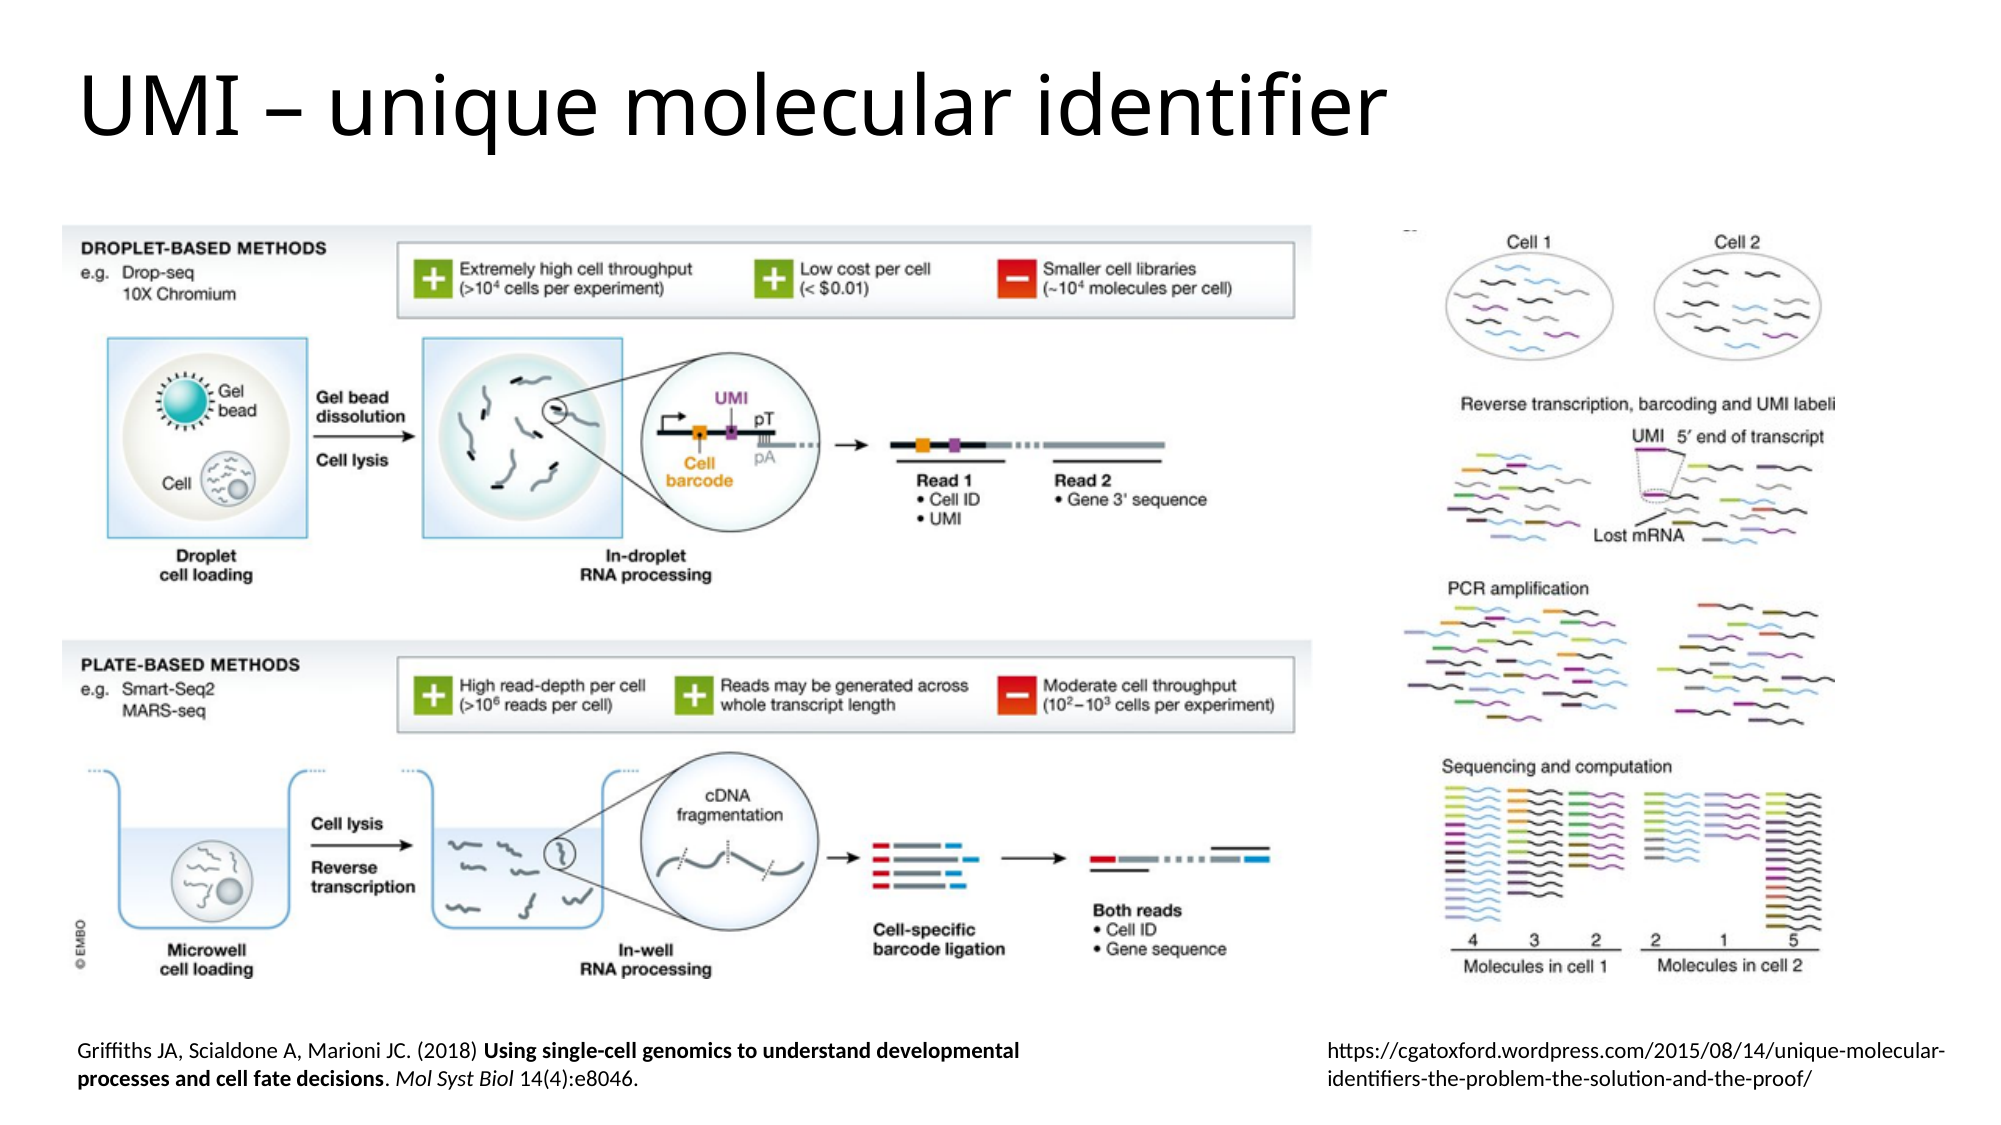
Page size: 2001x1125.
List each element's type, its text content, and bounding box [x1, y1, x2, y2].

picture [62, 224, 1313, 979]
title UMI – unique molecular identifier [62, 0, 1788, 218]
text_box https://cgatoxford.wordpress.com/2015/08/14/unique-molecular-identifiers-the-problem-the-solution-and-the-proof/ [1312, 1028, 1962, 1099]
text_box Griffiths JA, Scialdone A, Marioni JC. (2018) Using single-cell genomics to understand developmental processes and cell fate decisions. Mol Syst Biol 14(4):e8046. [62, 1028, 1063, 1099]
picture [1401, 229, 1835, 994]
